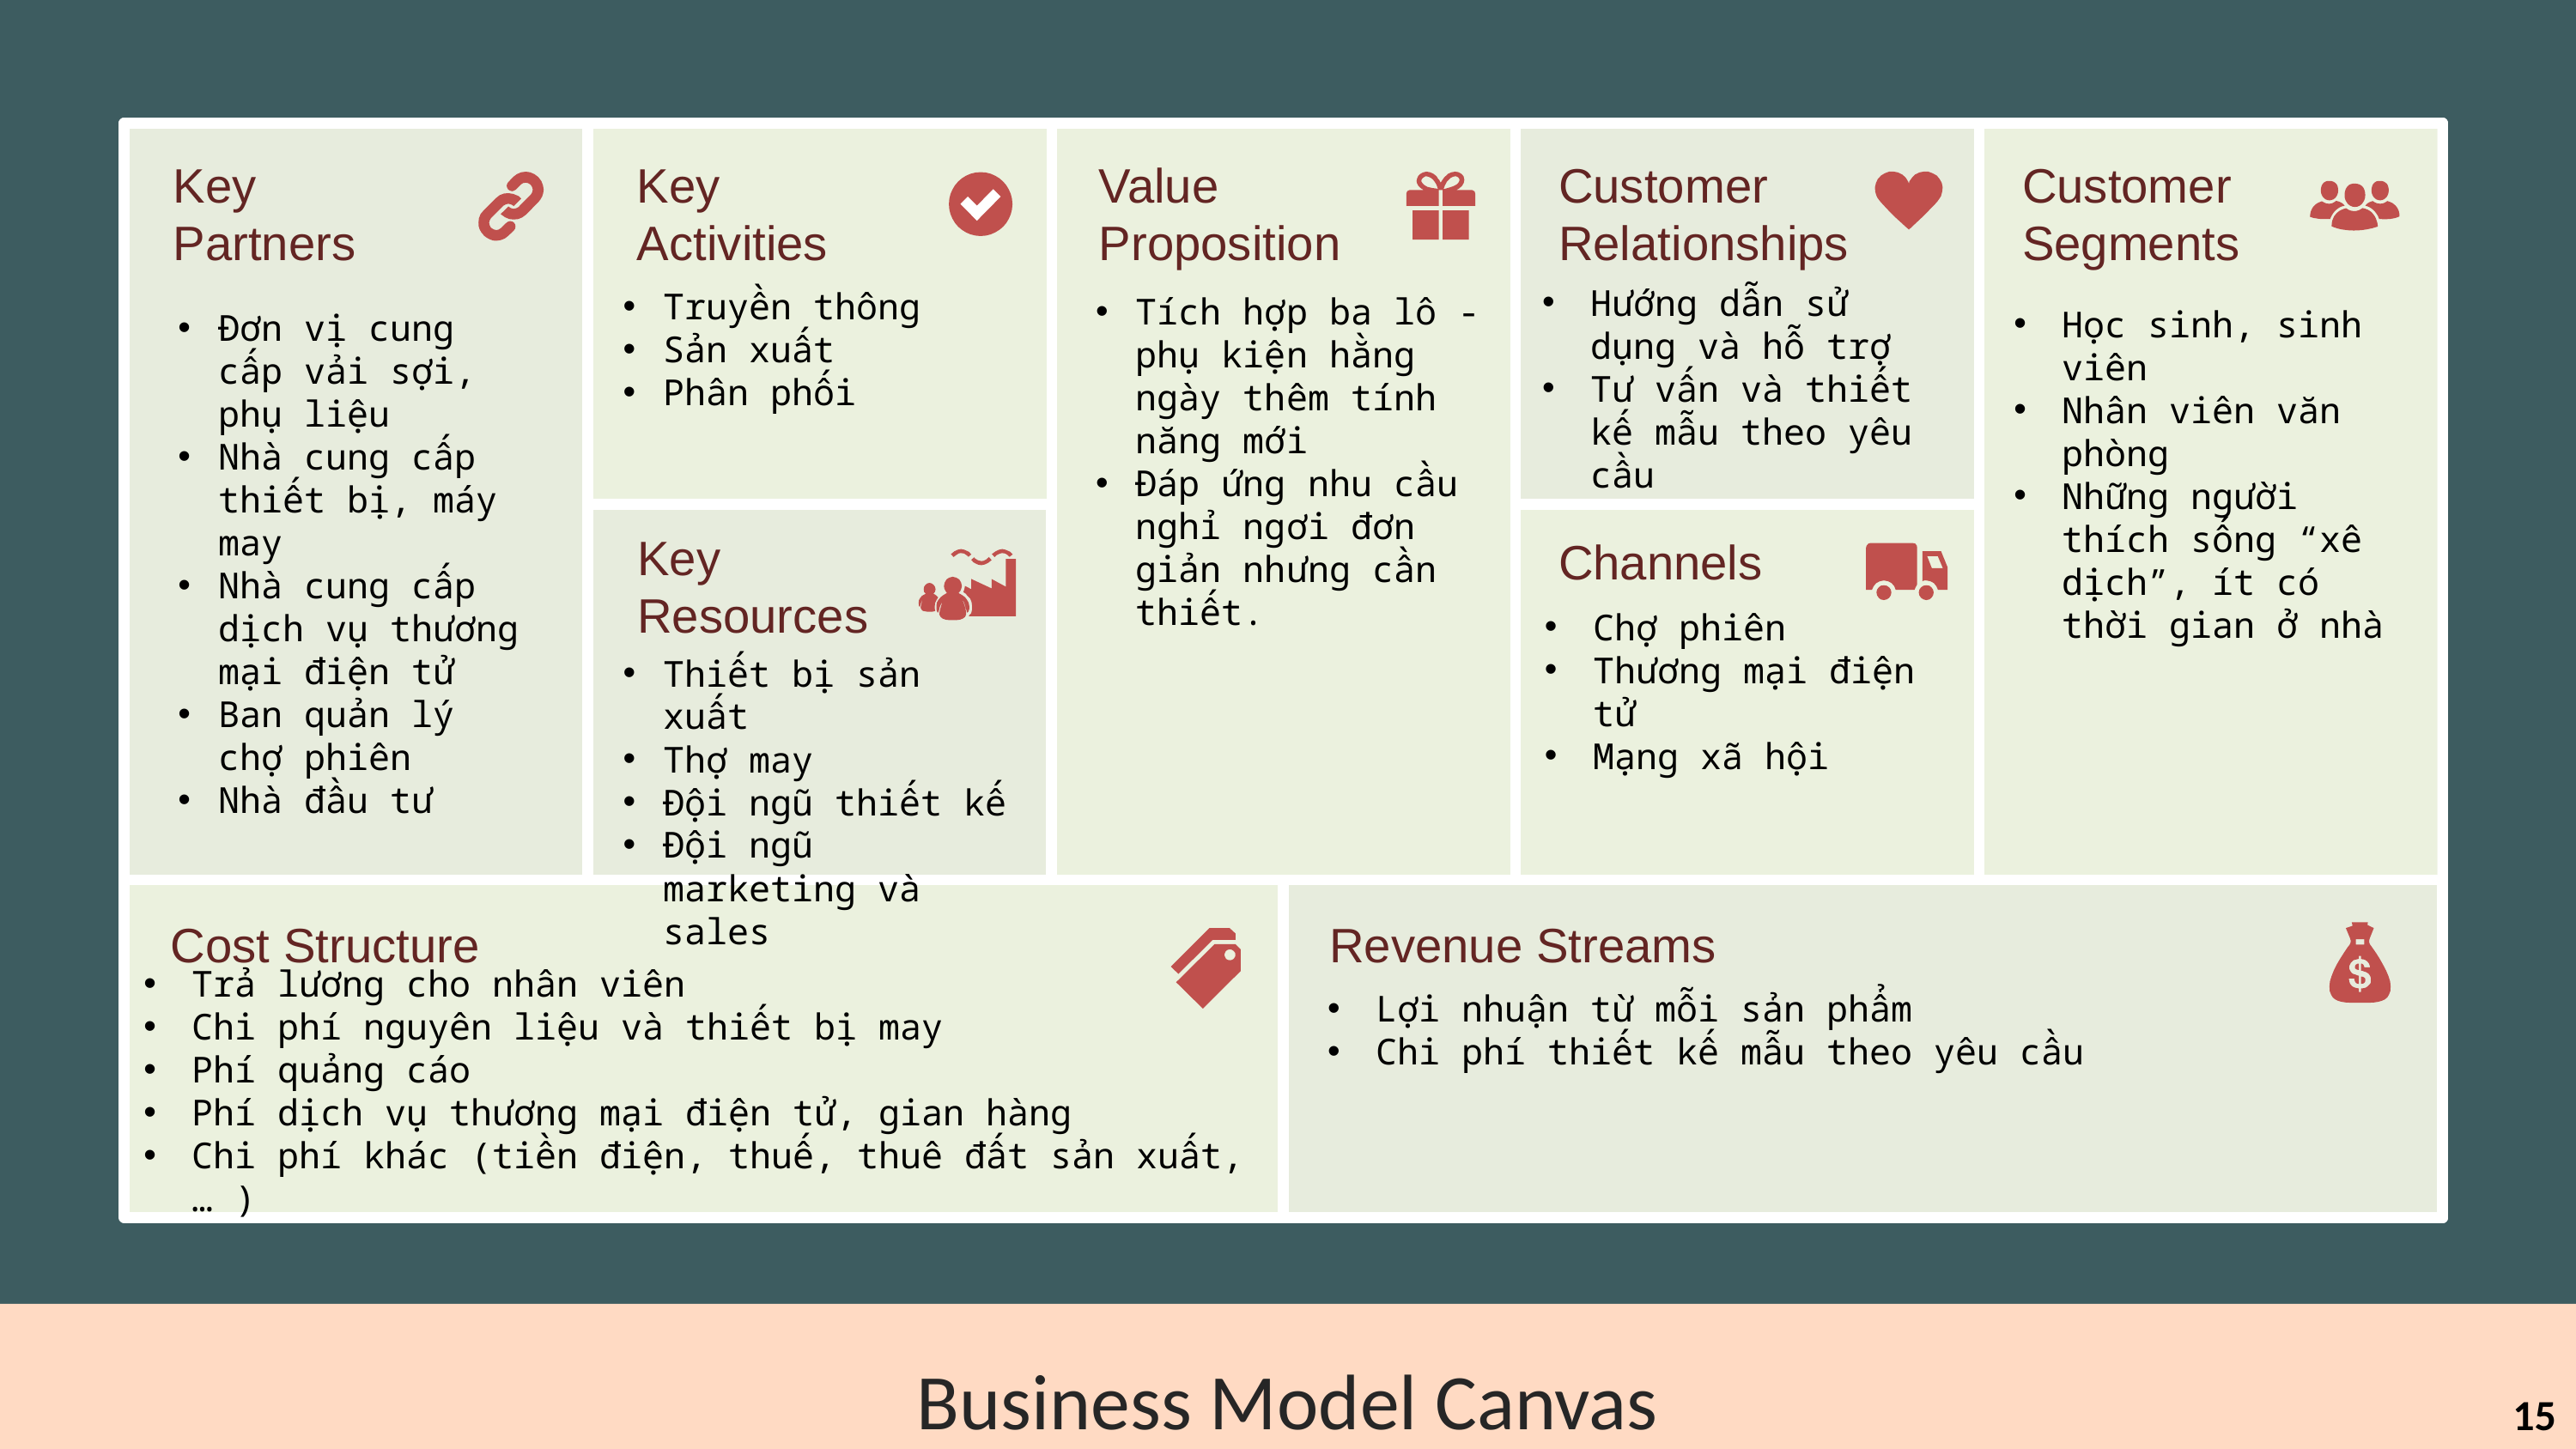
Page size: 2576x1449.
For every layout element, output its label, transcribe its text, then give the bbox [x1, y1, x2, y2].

text_box [122, 122, 586, 882]
text_box [1413, 210, 1439, 240]
text_box Truyền thông Sản xuất Phân phối [610, 277, 1011, 420]
text_box [586, 502, 1054, 878]
text_box Value Proposition [1085, 148, 1354, 277]
text_box [1443, 210, 1469, 240]
text_box [1922, 551, 1948, 591]
text_box [1514, 122, 1981, 502]
text_box Lợi nhuận từ mỗi sản phẩm Chi phí thiết kế mẫu theo yêu cầu [1315, 979, 2356, 1079]
text_box Trả lương cho nhân viên Chi phí nguyên liệu và thiết bị may Phí quảng cáo Phí dịch vụ thương mại điện tử, gian hàng Chi phí khác (tiền điện, thuế, thuê đất sản xuất,… ) [131, 955, 1302, 1226]
text_box [1866, 543, 1917, 591]
text_box [586, 122, 1050, 502]
text_box Thiết bị sản xuất Thợ may Đội ngũ thiết kế Đội ngũ marketing và sales [610, 644, 1021, 955]
text_box [0, 1303, 2576, 1449]
text_box Key Resources [624, 520, 882, 644]
text_box [1981, 122, 2445, 878]
text_box Customer Relationships [1546, 148, 1862, 273]
text_box Chợ phiên Thương mại điện tử Mạng xã hội [1532, 598, 1960, 783]
text_box [1514, 502, 1981, 878]
text_box Channels [1546, 524, 1776, 597]
text_box [1918, 585, 1934, 598]
text_box Học sinh, sinh viên Nhân viên văn phòng Những người thích sống “xê dịch”, ít có thời gian ở nhà [2001, 295, 2439, 652]
text_box Key Partners [161, 148, 369, 277]
text_box Hướng dẫn sử dụng và hỗ trợ Tư vấn và thiết kế mẫu theo yêu cầu [1529, 273, 1958, 501]
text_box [2309, 180, 2400, 231]
text_box [1021, 878, 1282, 955]
text_box [1874, 171, 1943, 230]
text_box [1050, 122, 1514, 878]
text_box [1876, 585, 1892, 598]
text_box Customer Segments [2009, 148, 2258, 277]
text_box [948, 172, 1013, 237]
text_box 15 [2500, 1380, 2576, 1446]
text_box [123, 878, 610, 1220]
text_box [918, 549, 1017, 621]
text_box [2330, 922, 2391, 1003]
text_box Đơn vị cung cấp vải sợi, phụ liệu Nhà cung cấp thiết bị, máy may Nhà cung cấp dịch vụ thương mại điện tử Ban quản lý chợ phiên Nhà đầu tư [165, 299, 549, 828]
text_box [1282, 878, 2445, 1220]
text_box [478, 171, 544, 241]
text_box Cost Structure [157, 907, 493, 955]
text_box [1406, 171, 1476, 206]
text_box Tích hợp ba lô - phụ kiện hằng ngày thêm tính năng mới Đáp ứng nhu cầu nghỉ ngơi đơn giản nhưng cần thiết. [1083, 282, 1493, 640]
text_box Key Activities [624, 148, 841, 277]
text_box Revenue Streams [1316, 907, 1729, 979]
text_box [1170, 927, 1242, 1009]
text_box Business Model Canvas [708, 1344, 1868, 1449]
